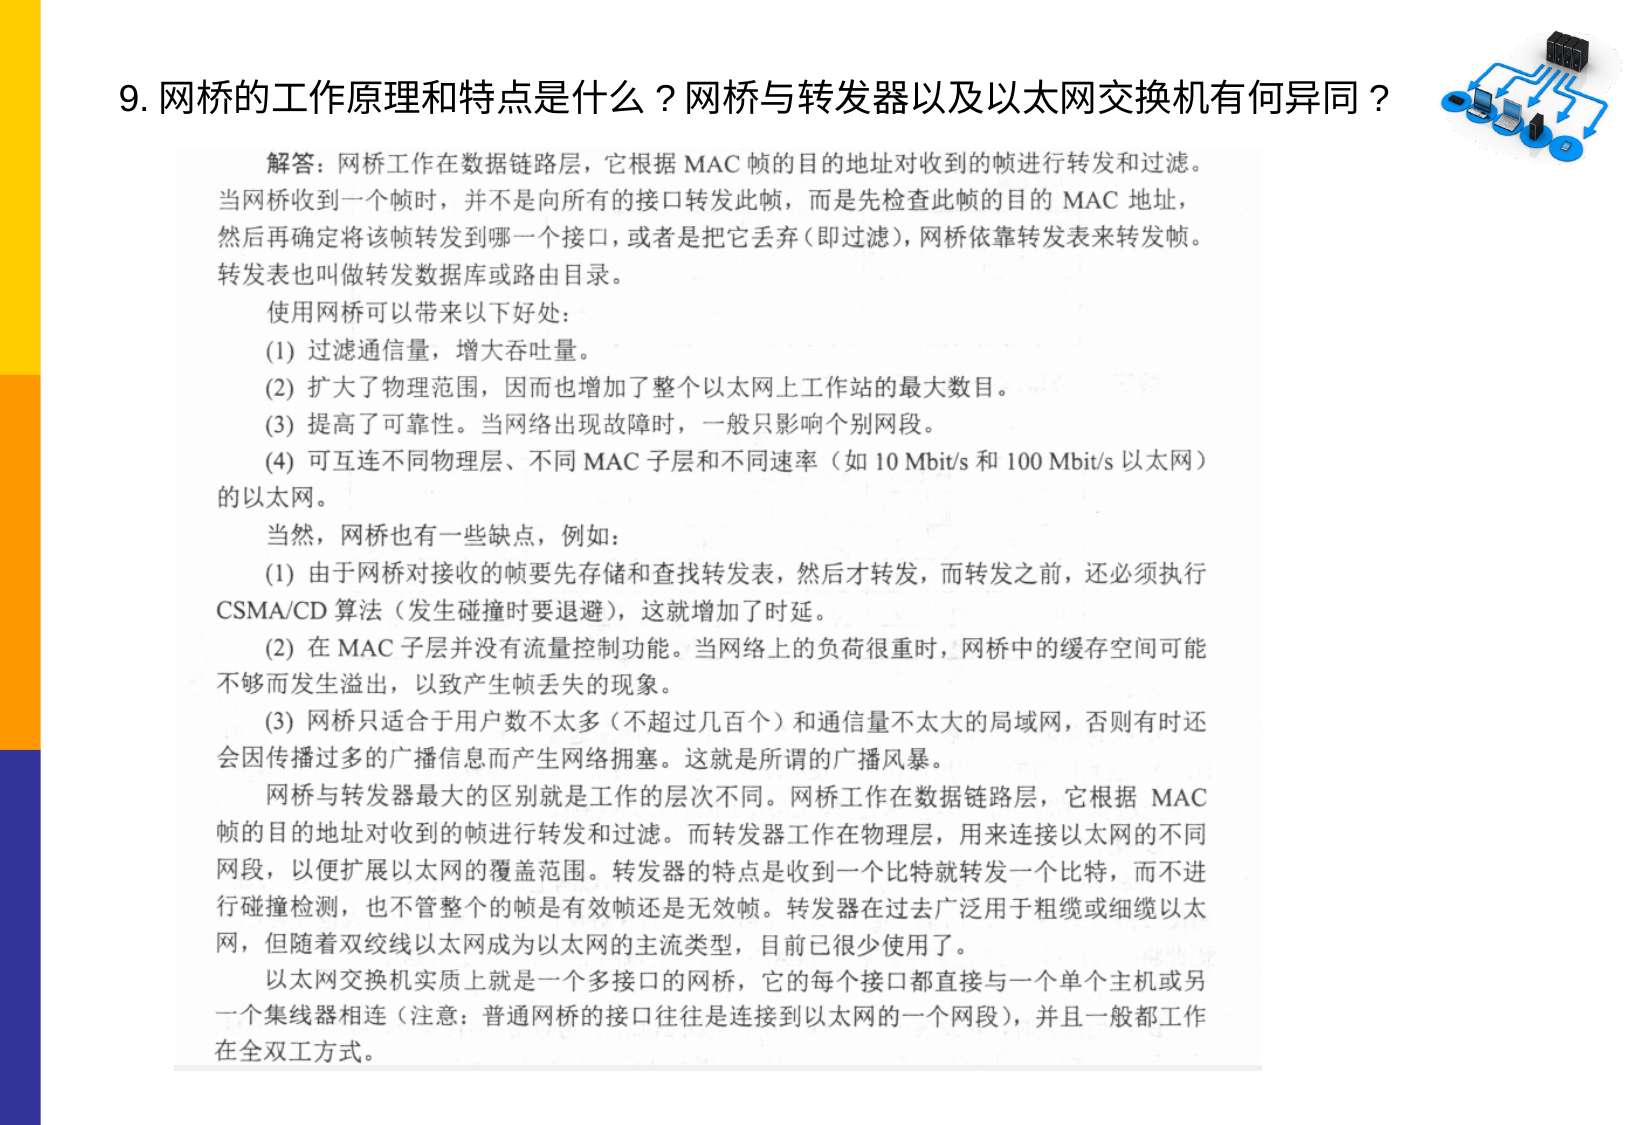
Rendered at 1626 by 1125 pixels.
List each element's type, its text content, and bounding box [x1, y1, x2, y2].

picture [1438, 30, 1624, 165]
text_box 9.网桥的工作原理和特点是什么?网桥与转发器以及以太网交换机有何异同? [103, 66, 1427, 127]
picture [174, 148, 1262, 1072]
